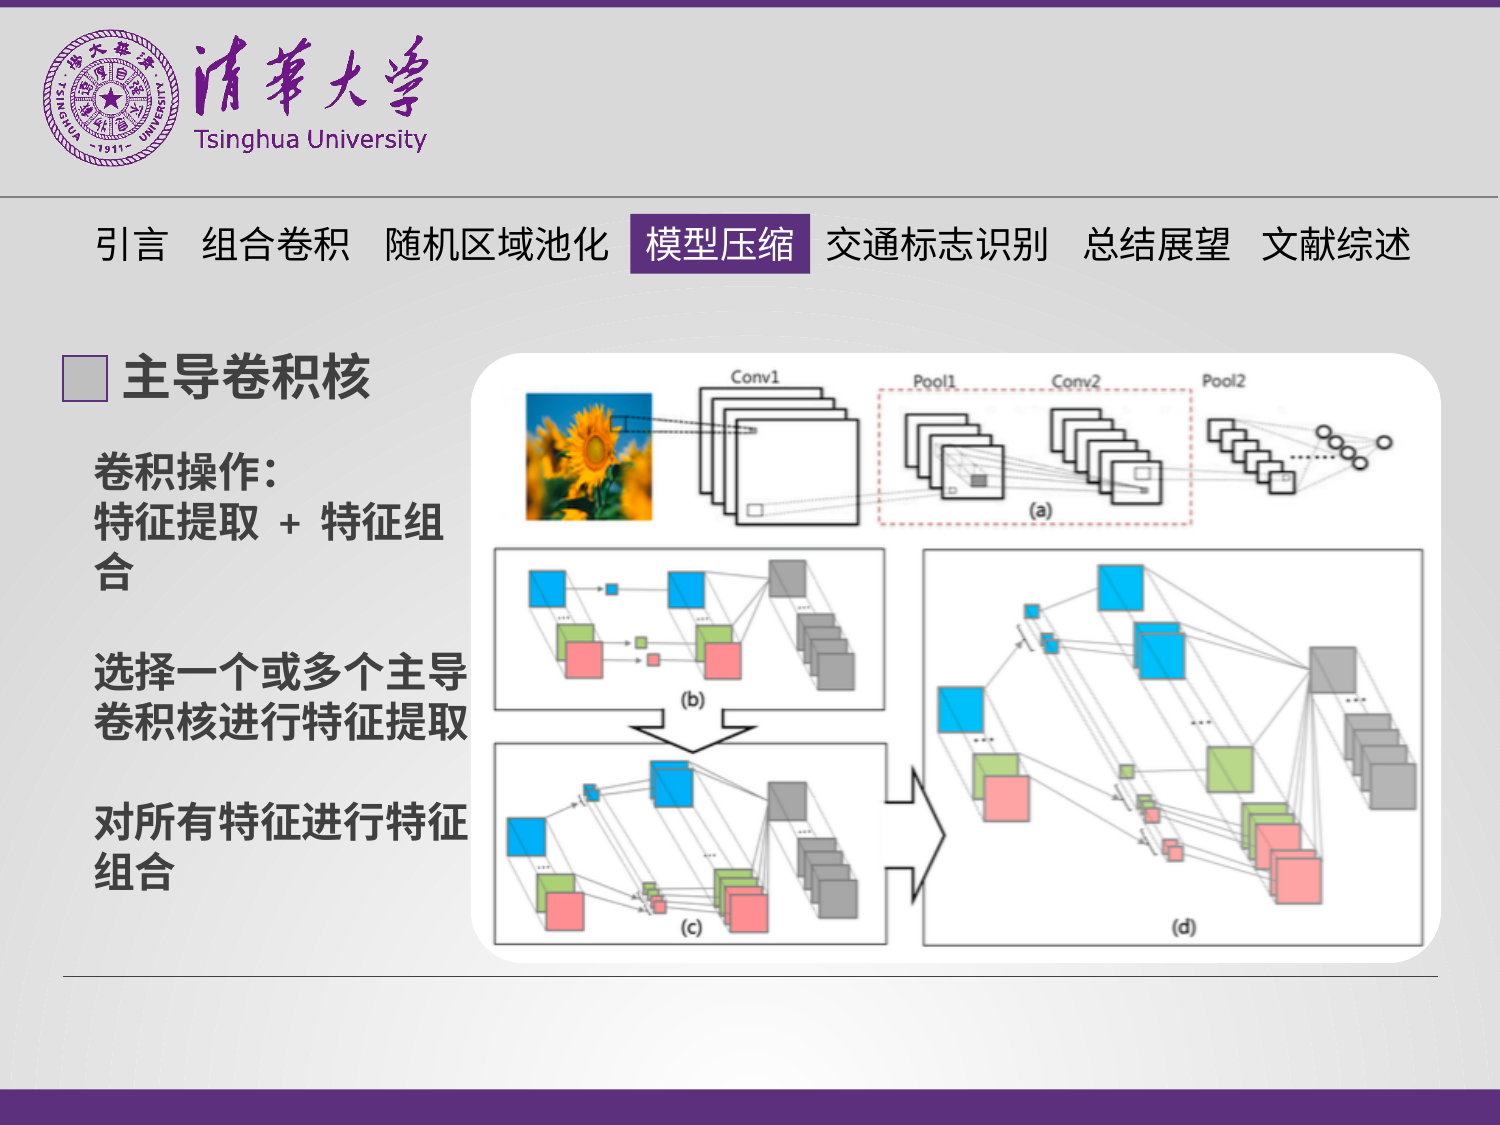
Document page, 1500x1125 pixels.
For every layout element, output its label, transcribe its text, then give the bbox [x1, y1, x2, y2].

text_box 引言 [79, 213, 185, 274]
text_box 随机区域池化 [369, 213, 625, 274]
picture [0, 0, 471, 196]
text_box 组合卷积 [186, 213, 367, 274]
text_box [0, 1088, 1500, 1125]
text_box 主导卷积核 [107, 337, 763, 413]
text_box [471, 0, 1500, 8]
text_box 模型压缩 [630, 213, 810, 274]
text_box 总结展望 [1067, 213, 1246, 274]
text_box 文献综述 [1246, 213, 1427, 274]
text_box 卷积操作： 特征提取 + 特征组合 选择一个或多个主导卷积核进行特征提取 对所有特征进行特征组合 [78, 438, 470, 904]
text_box [62, 355, 108, 402]
text_box 交通标志识别 [810, 213, 1065, 274]
picture [470, 353, 1442, 964]
